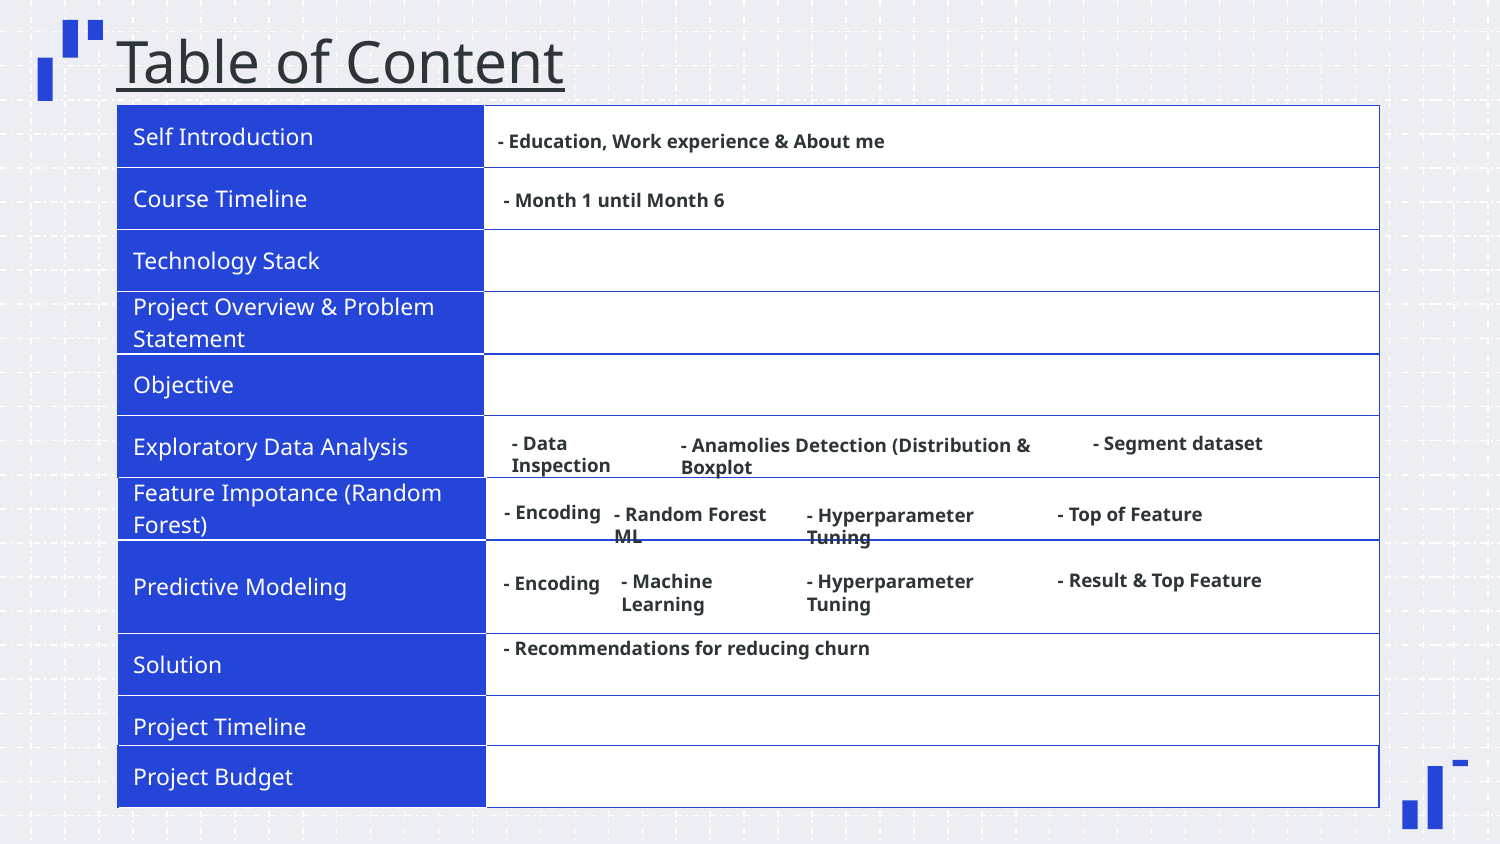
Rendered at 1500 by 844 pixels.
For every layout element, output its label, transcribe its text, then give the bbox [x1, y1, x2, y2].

table_cell Predictive Modeling [119, 541, 486, 633]
text_box - Machine Learning [583, 555, 803, 610]
text_box - Result & Top Feature [1019, 554, 1293, 609]
table_header [487, 478, 1379, 539]
table_cell [487, 696, 1379, 745]
table_cell [485, 472, 1379, 477]
table_cell Project Timeline [119, 696, 486, 745]
text_box - Encoding [465, 556, 671, 611]
table_cell [485, 292, 1379, 353]
table_cell Project Overview & Problem Statement [119, 292, 484, 353]
text_box - Hyperparameter Tuning [769, 554, 1042, 610]
table_header [485, 106, 1379, 167]
title Table of Content [100, 10, 1365, 104]
table_header Feature Impotance (Random Forest) [119, 478, 486, 539]
table_cell Solution [119, 634, 486, 695]
table_cell Technology Stack [119, 230, 484, 291]
text_box - Anamolies Detection (Distribution & Boxplot [642, 418, 1086, 474]
table_header Self Introduction [119, 106, 484, 167]
text_box - Education, Work experience & About me [460, 114, 981, 170]
table_cell Exploratory Data Analysis [119, 416, 484, 477]
text_box - Random Forest ML [576, 487, 811, 543]
text_box - Segment dataset [1055, 416, 1380, 472]
table_cell [487, 634, 1379, 695]
table_cell [485, 168, 1379, 229]
table_cell Course Timeline [119, 168, 484, 229]
table_cell Objective [119, 355, 484, 415]
text_box - Top of Feature [1019, 487, 1293, 543]
text_box - Encoding [466, 486, 672, 541]
table_cell [485, 230, 1379, 291]
table_cell [485, 355, 1379, 415]
text_box - Data Inspection [473, 416, 679, 472]
text_box - Month 1 until Month 6 [465, 174, 987, 229]
text_box - Recommendations for reducing churn [465, 621, 1010, 677]
text_box - Hyperparameter Tuning [769, 488, 1042, 544]
table_header [487, 746, 1378, 807]
table_header Project Budget [119, 746, 486, 807]
table_cell [487, 541, 1379, 633]
